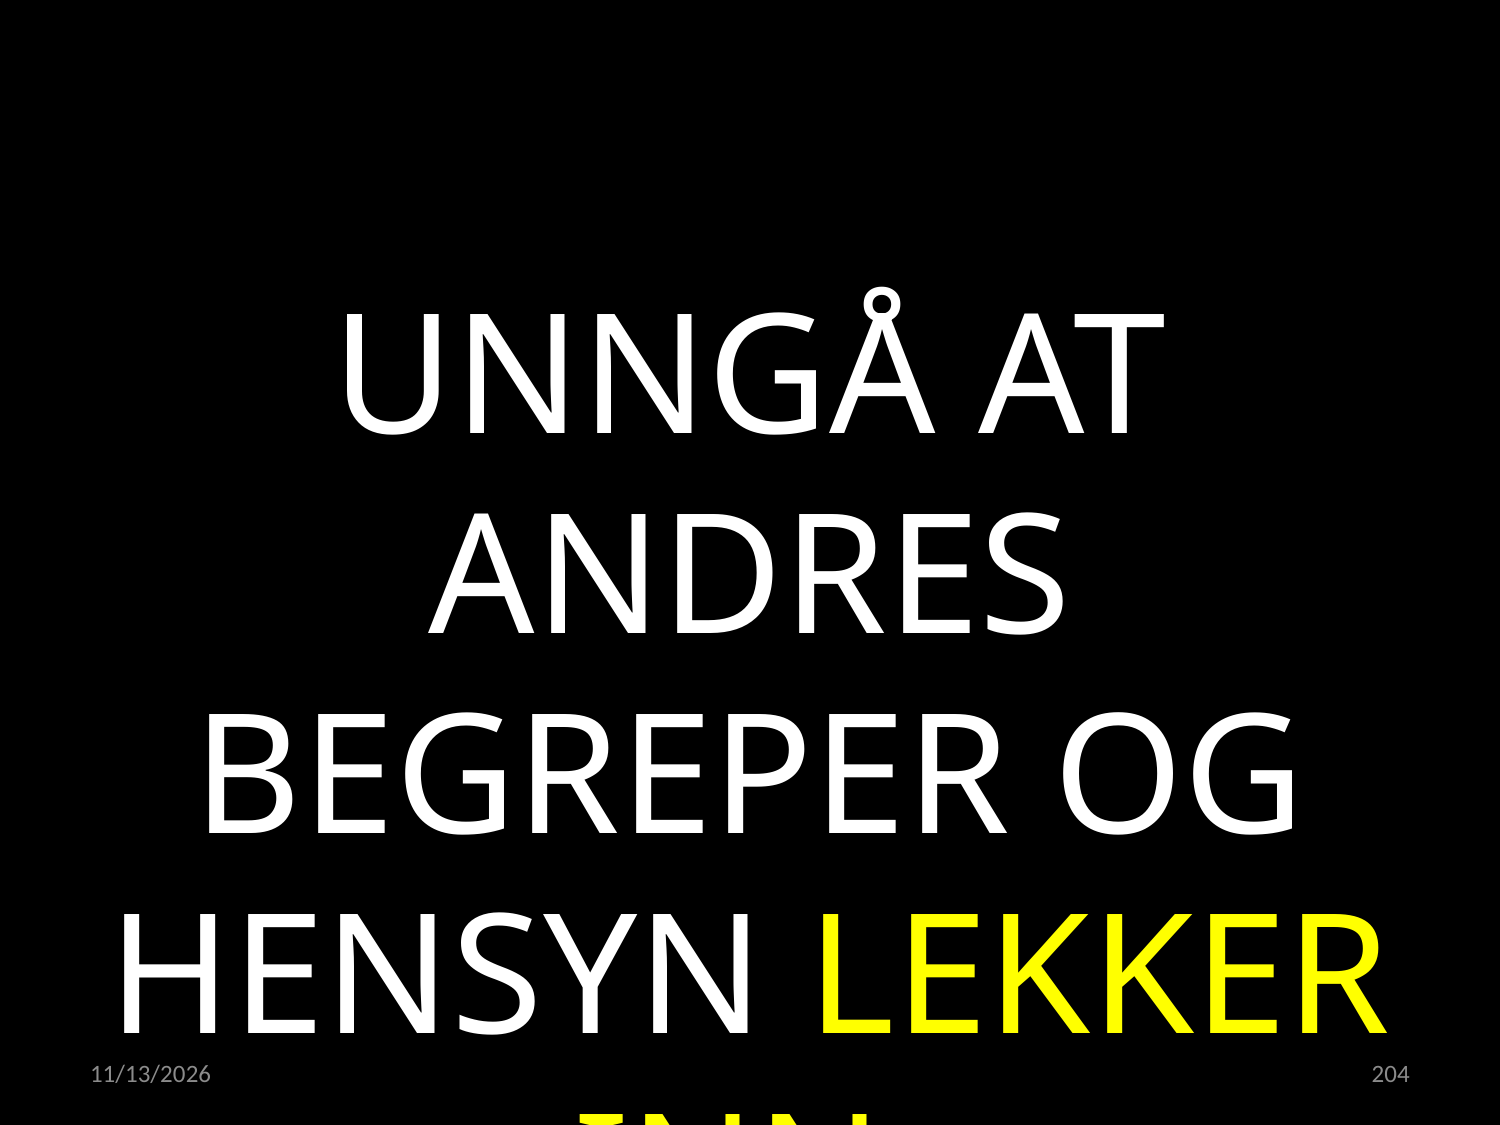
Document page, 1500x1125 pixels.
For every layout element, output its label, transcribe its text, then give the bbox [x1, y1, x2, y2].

slide_number 204 [1074, 1042, 1425, 1103]
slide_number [75, 1042, 425, 1103]
text_box UNNGÅ AT ANDRES BEGREPER OG HENSYN LEKKER INN I EGEN KONTEKST [0, 259, 1500, 361]
